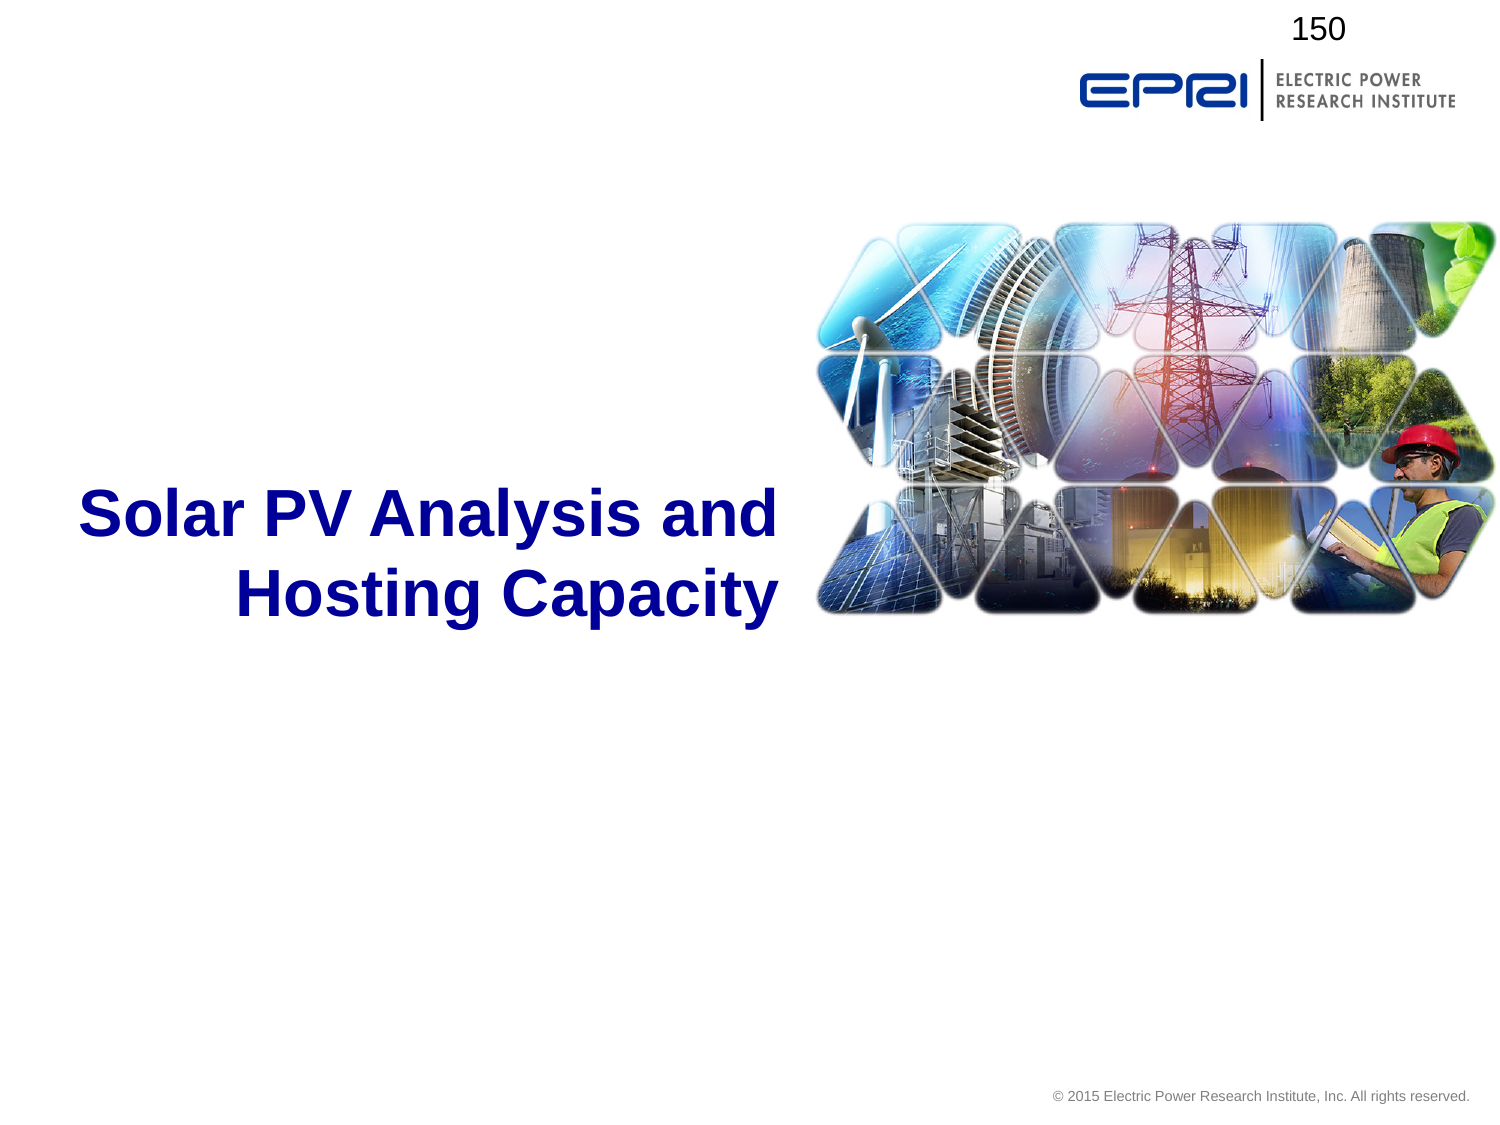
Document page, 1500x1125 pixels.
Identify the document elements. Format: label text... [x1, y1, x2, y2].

title Solar PV Analysis and Hosting Capacity [44, 127, 796, 638]
picture [1080, 59, 1455, 121]
picture [810, 194, 1500, 620]
slide_number 150 [1137, 0, 1500, 60]
